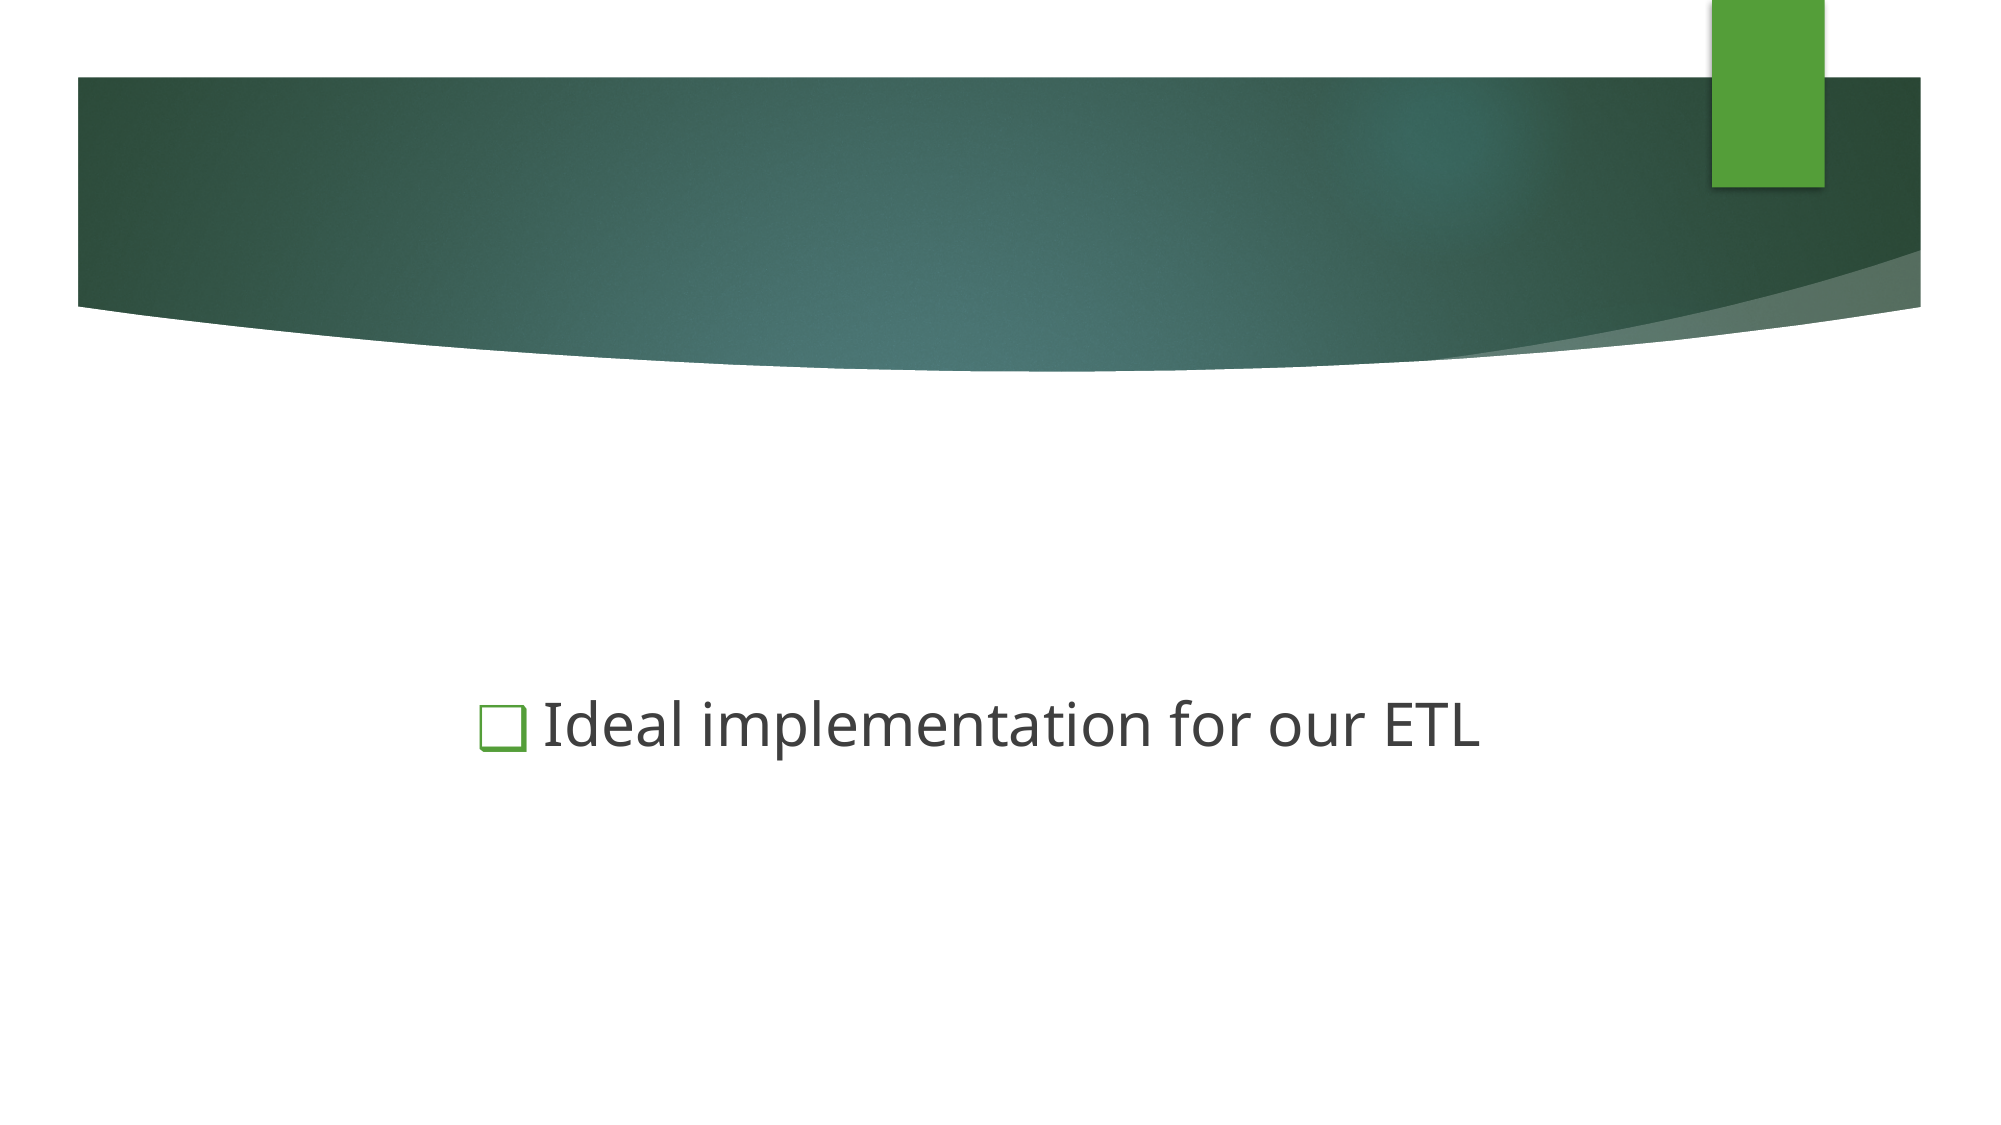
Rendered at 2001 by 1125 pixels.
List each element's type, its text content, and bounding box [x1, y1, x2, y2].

picture [79, 78, 1920, 371]
subtitle Ideal implementation for our ETL [468, 508, 1532, 900]
